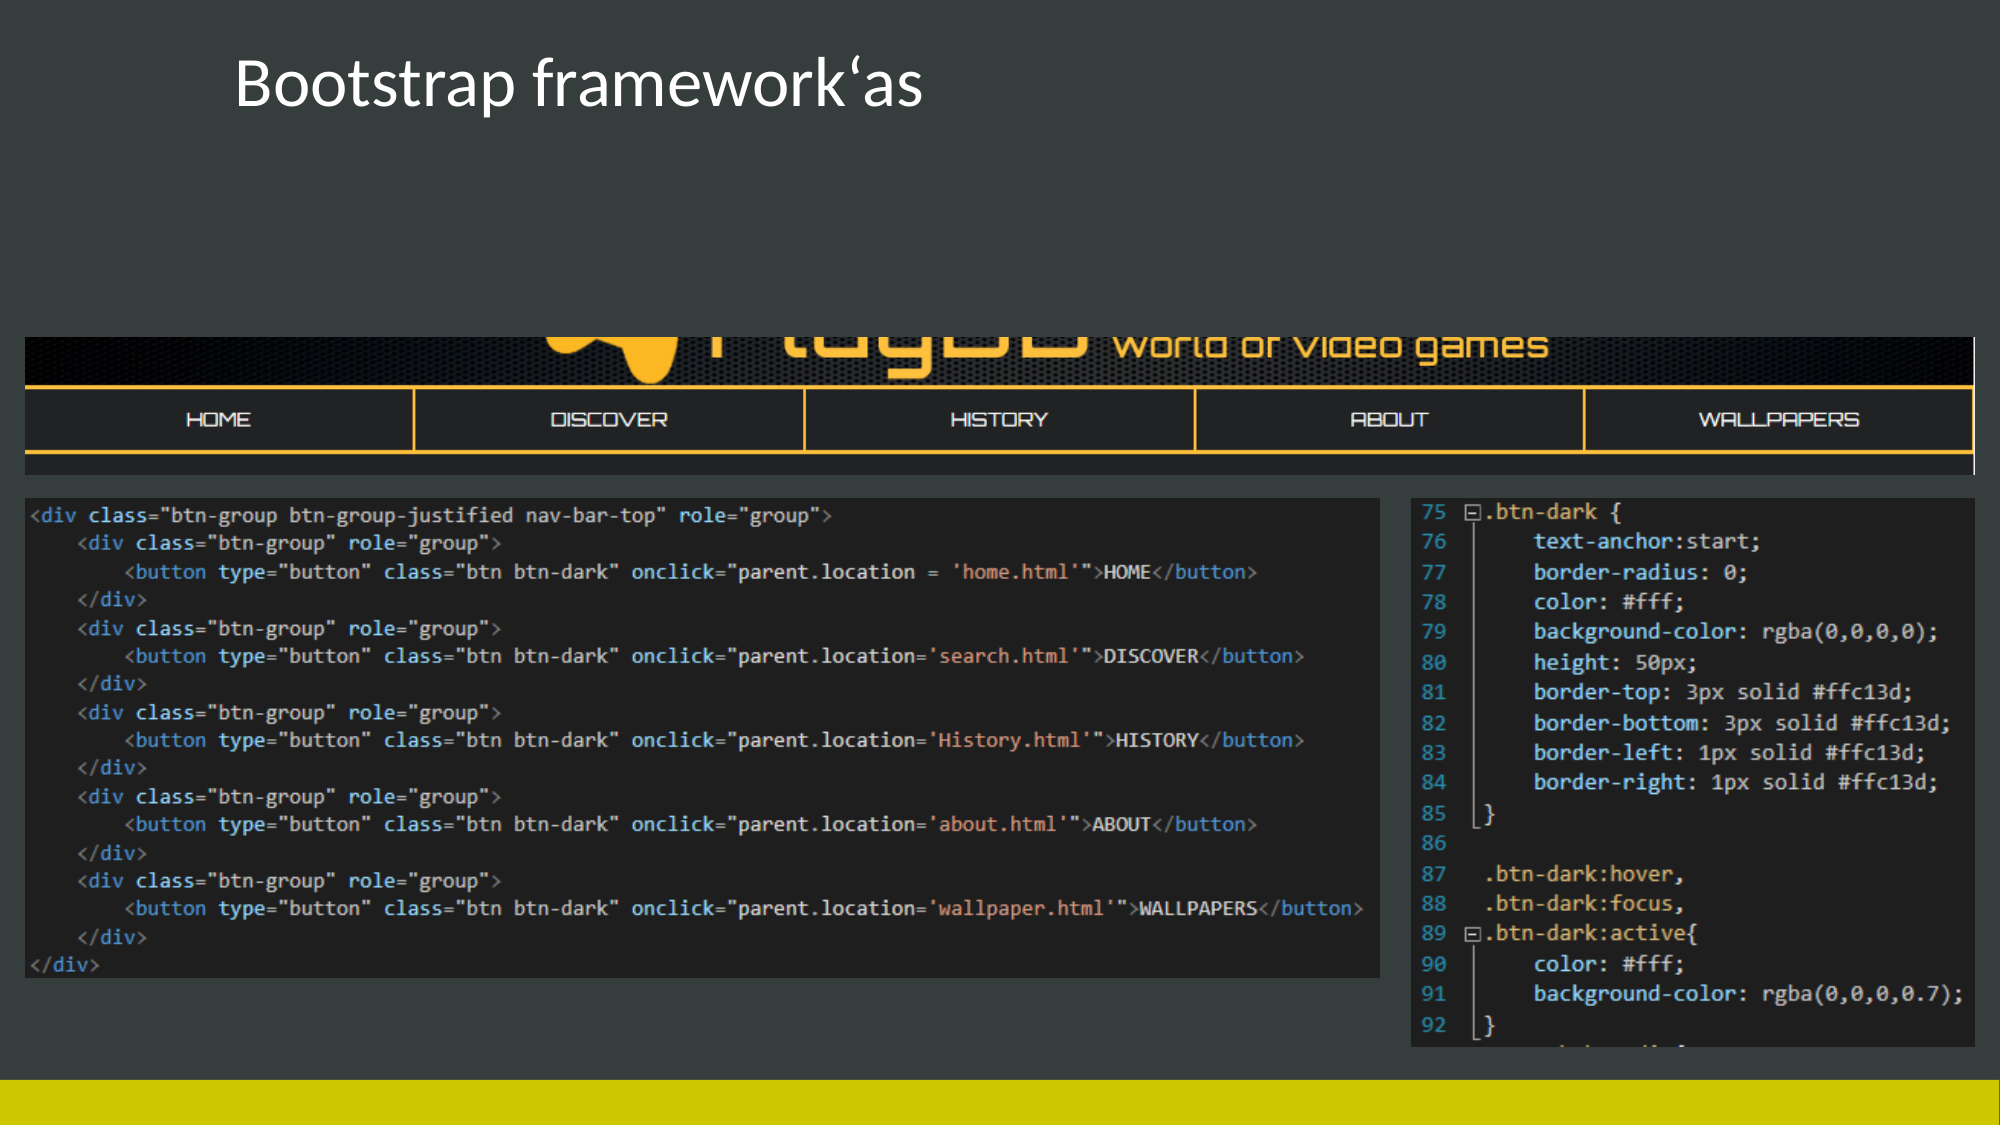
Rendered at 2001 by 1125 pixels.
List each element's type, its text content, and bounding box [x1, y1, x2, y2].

picture [25, 337, 1975, 475]
picture [25, 498, 1380, 978]
picture [1411, 498, 1975, 1047]
title Bootstrap framework‘as [219, 0, 1780, 129]
